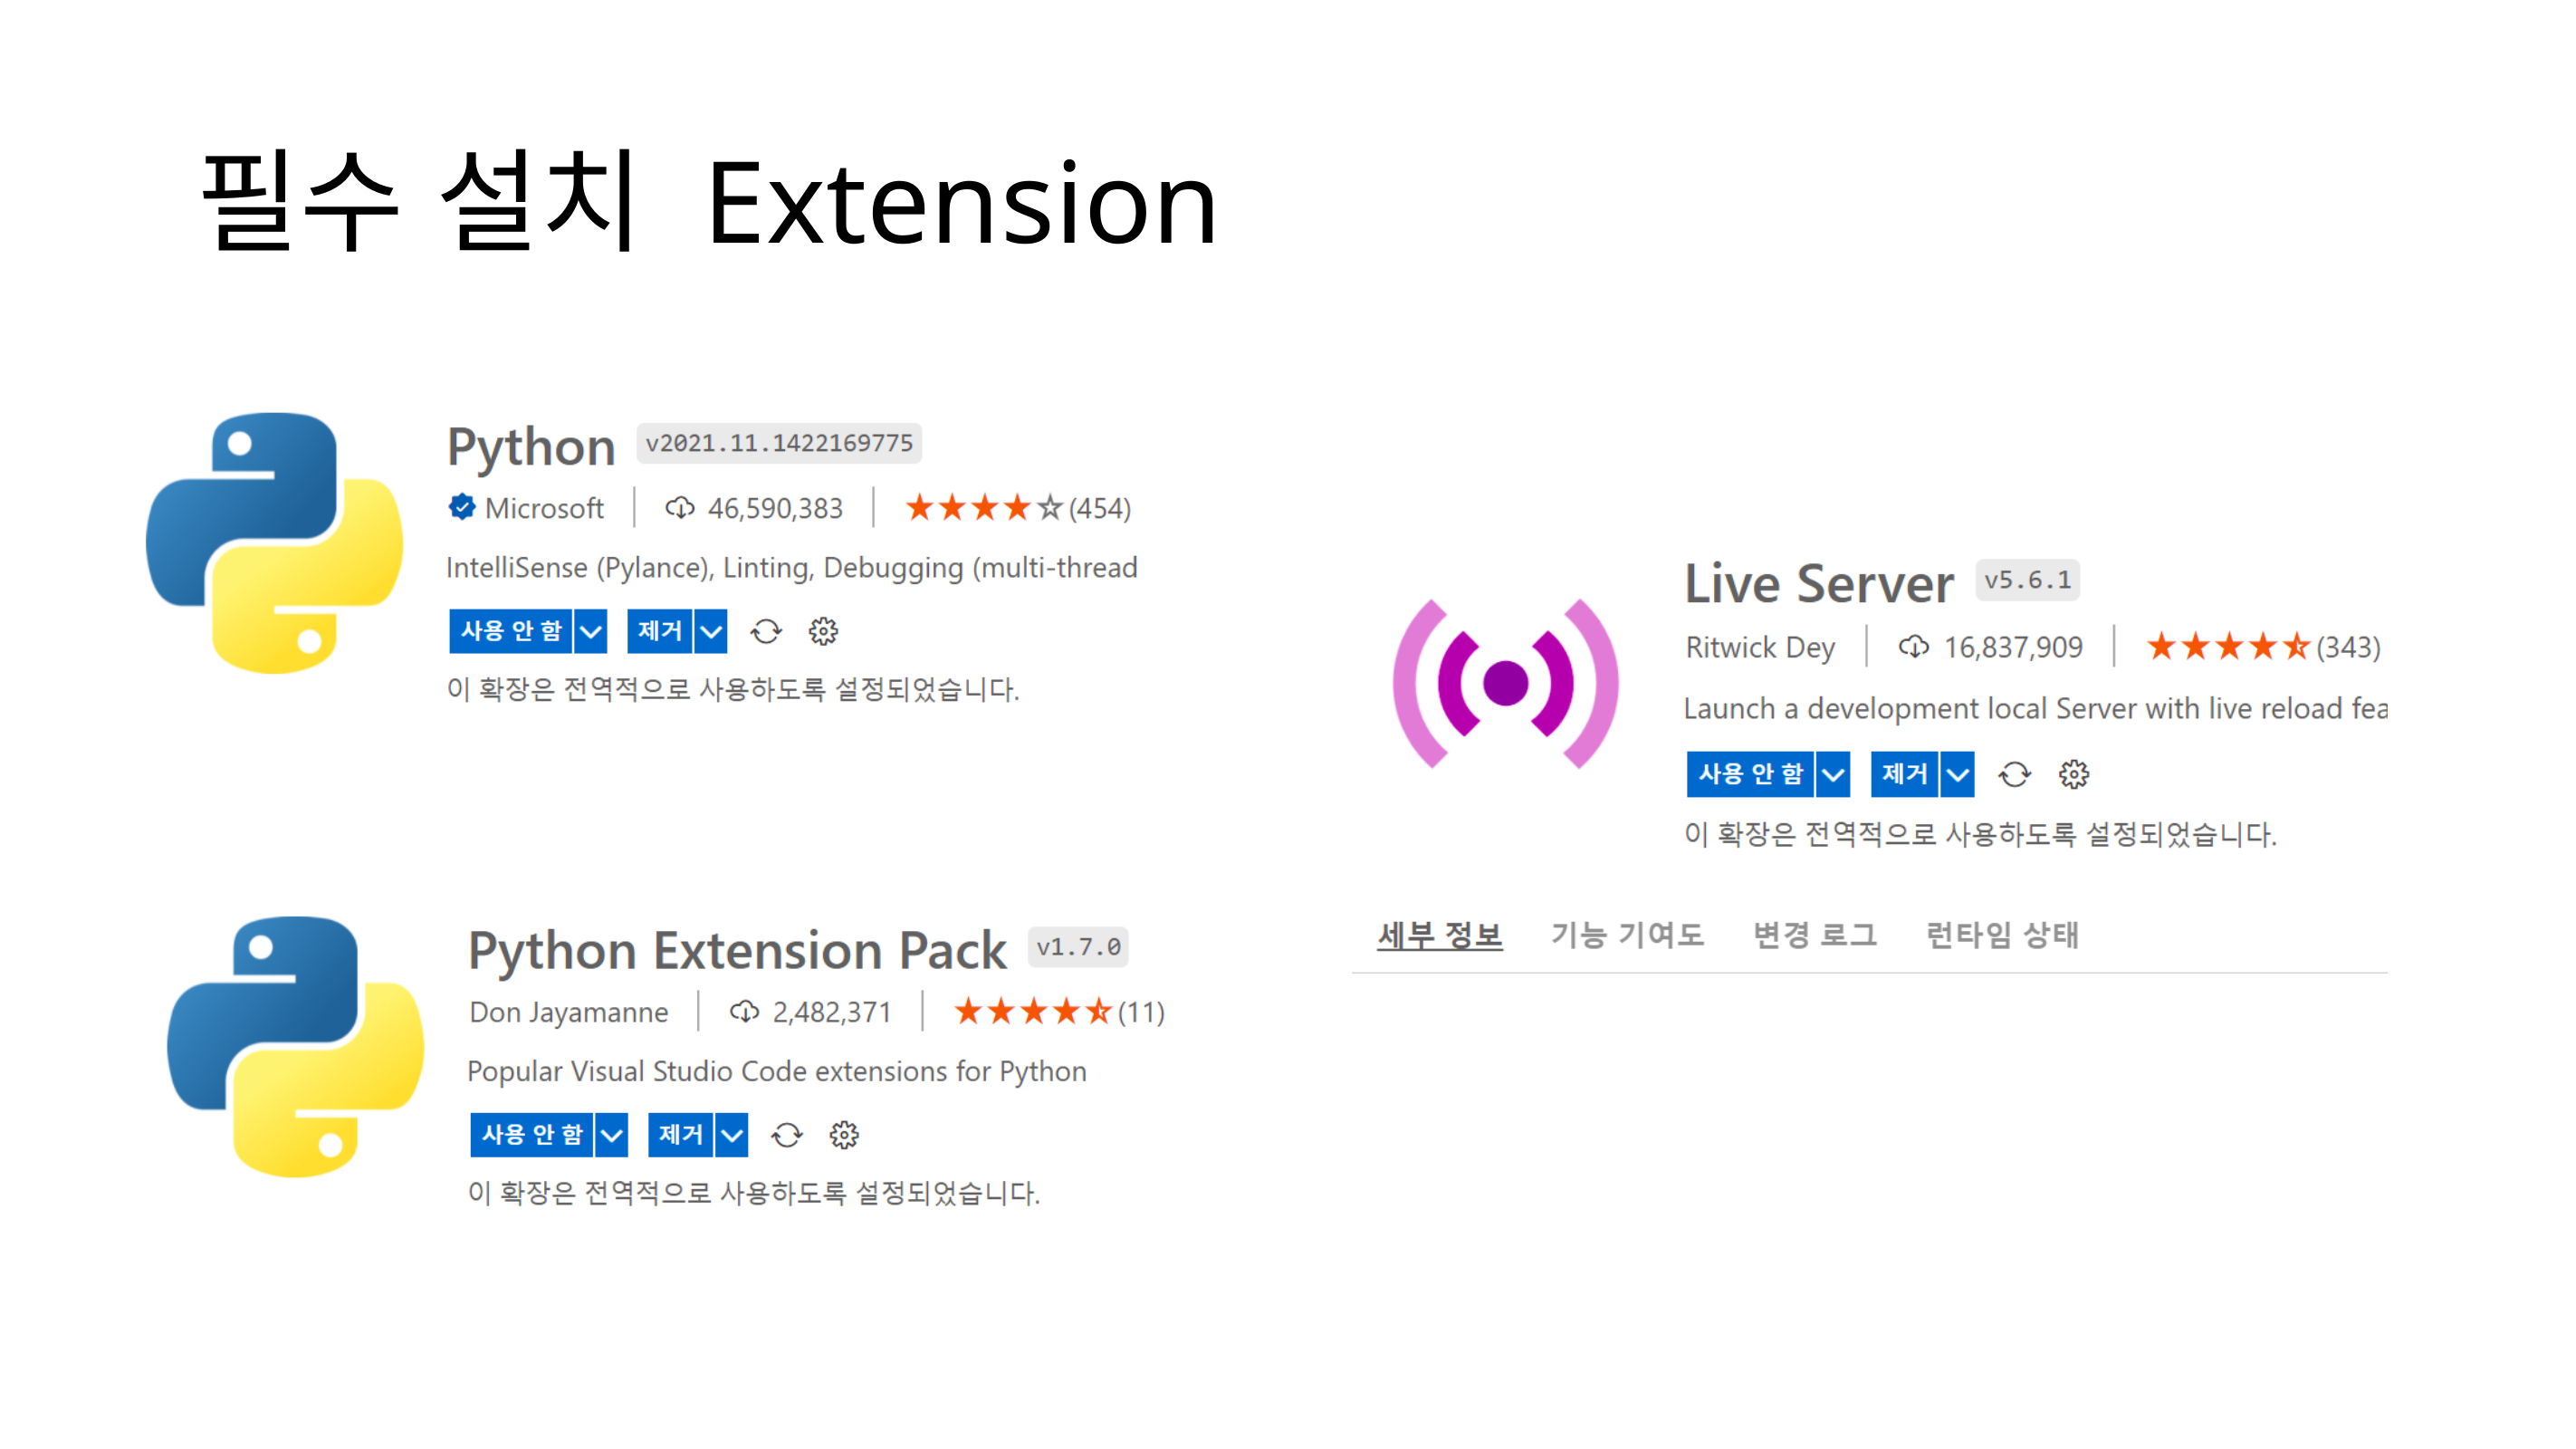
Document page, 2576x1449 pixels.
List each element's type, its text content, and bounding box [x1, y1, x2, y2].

picture [118, 382, 1140, 744]
picture [1351, 513, 2388, 974]
title 필수 설치 Extension [187, 37, 2388, 360]
picture [155, 889, 1180, 1247]
